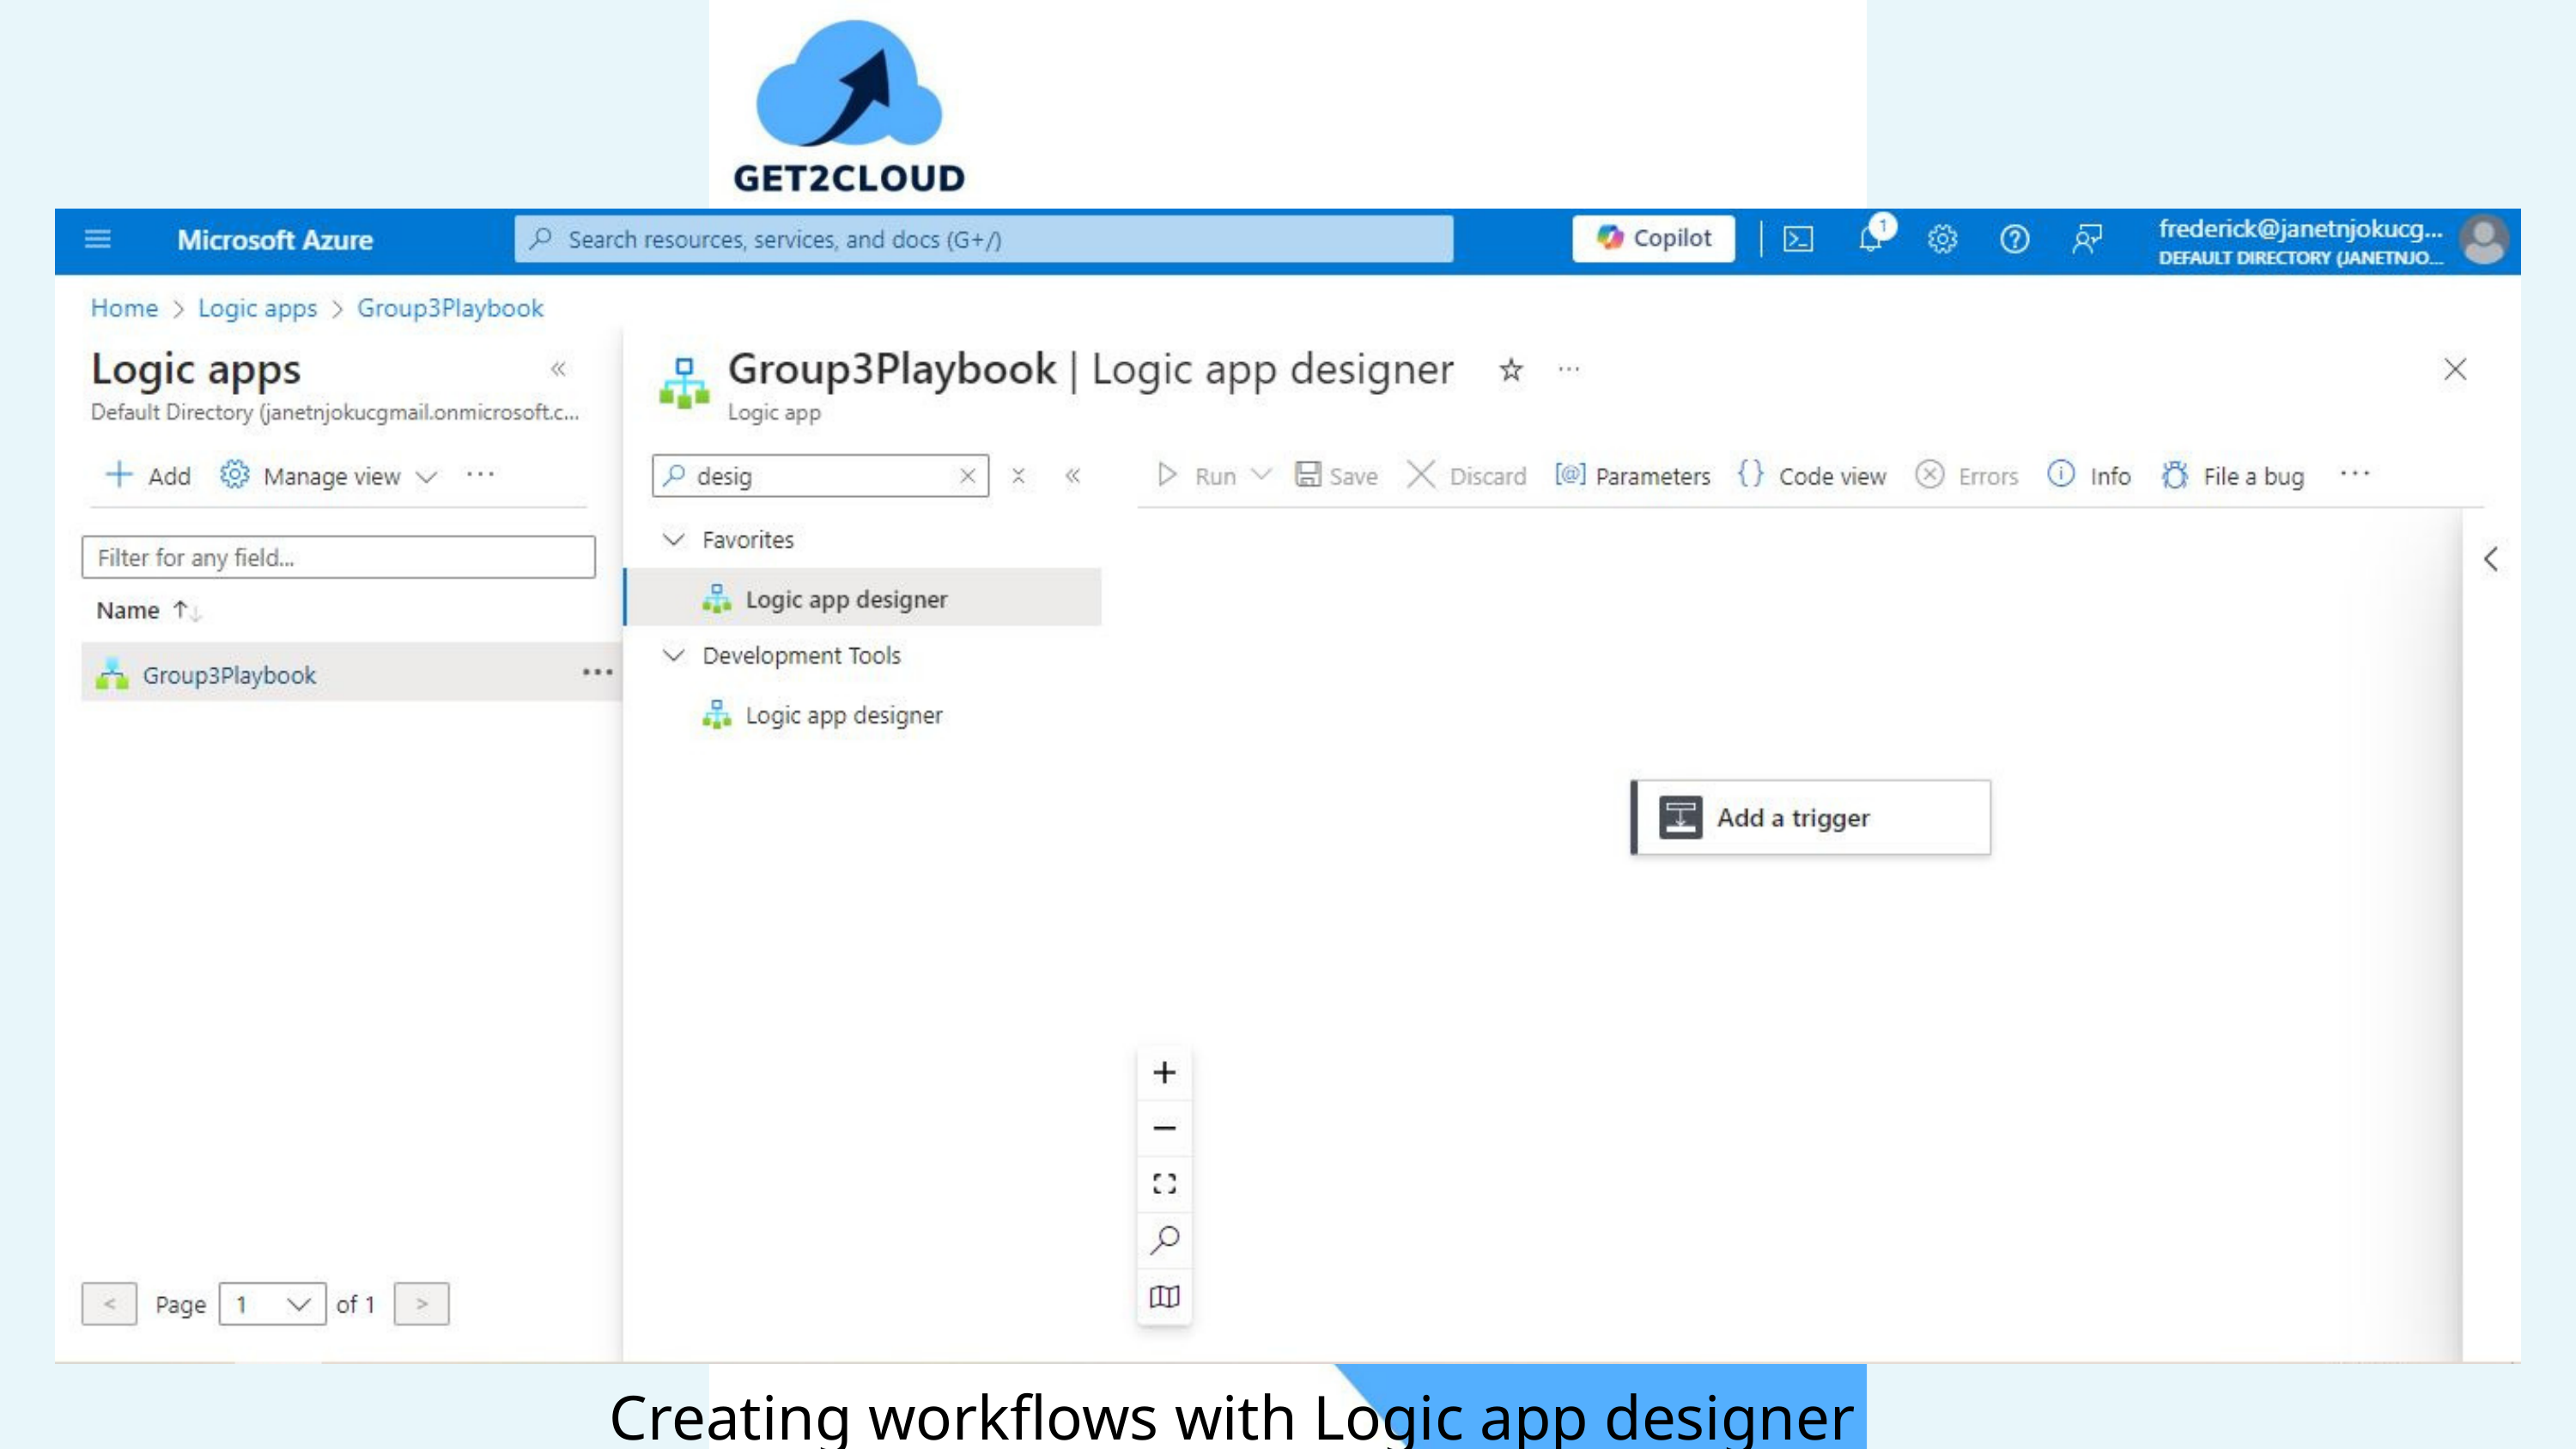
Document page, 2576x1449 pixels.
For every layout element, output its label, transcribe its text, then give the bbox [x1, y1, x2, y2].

text_box [708, 0, 1868, 209]
text_box Creating workflows with Logic app designer [598, 1367, 1867, 1449]
text_box [55, 209, 2521, 1364]
text_box [708, 1364, 1868, 1449]
